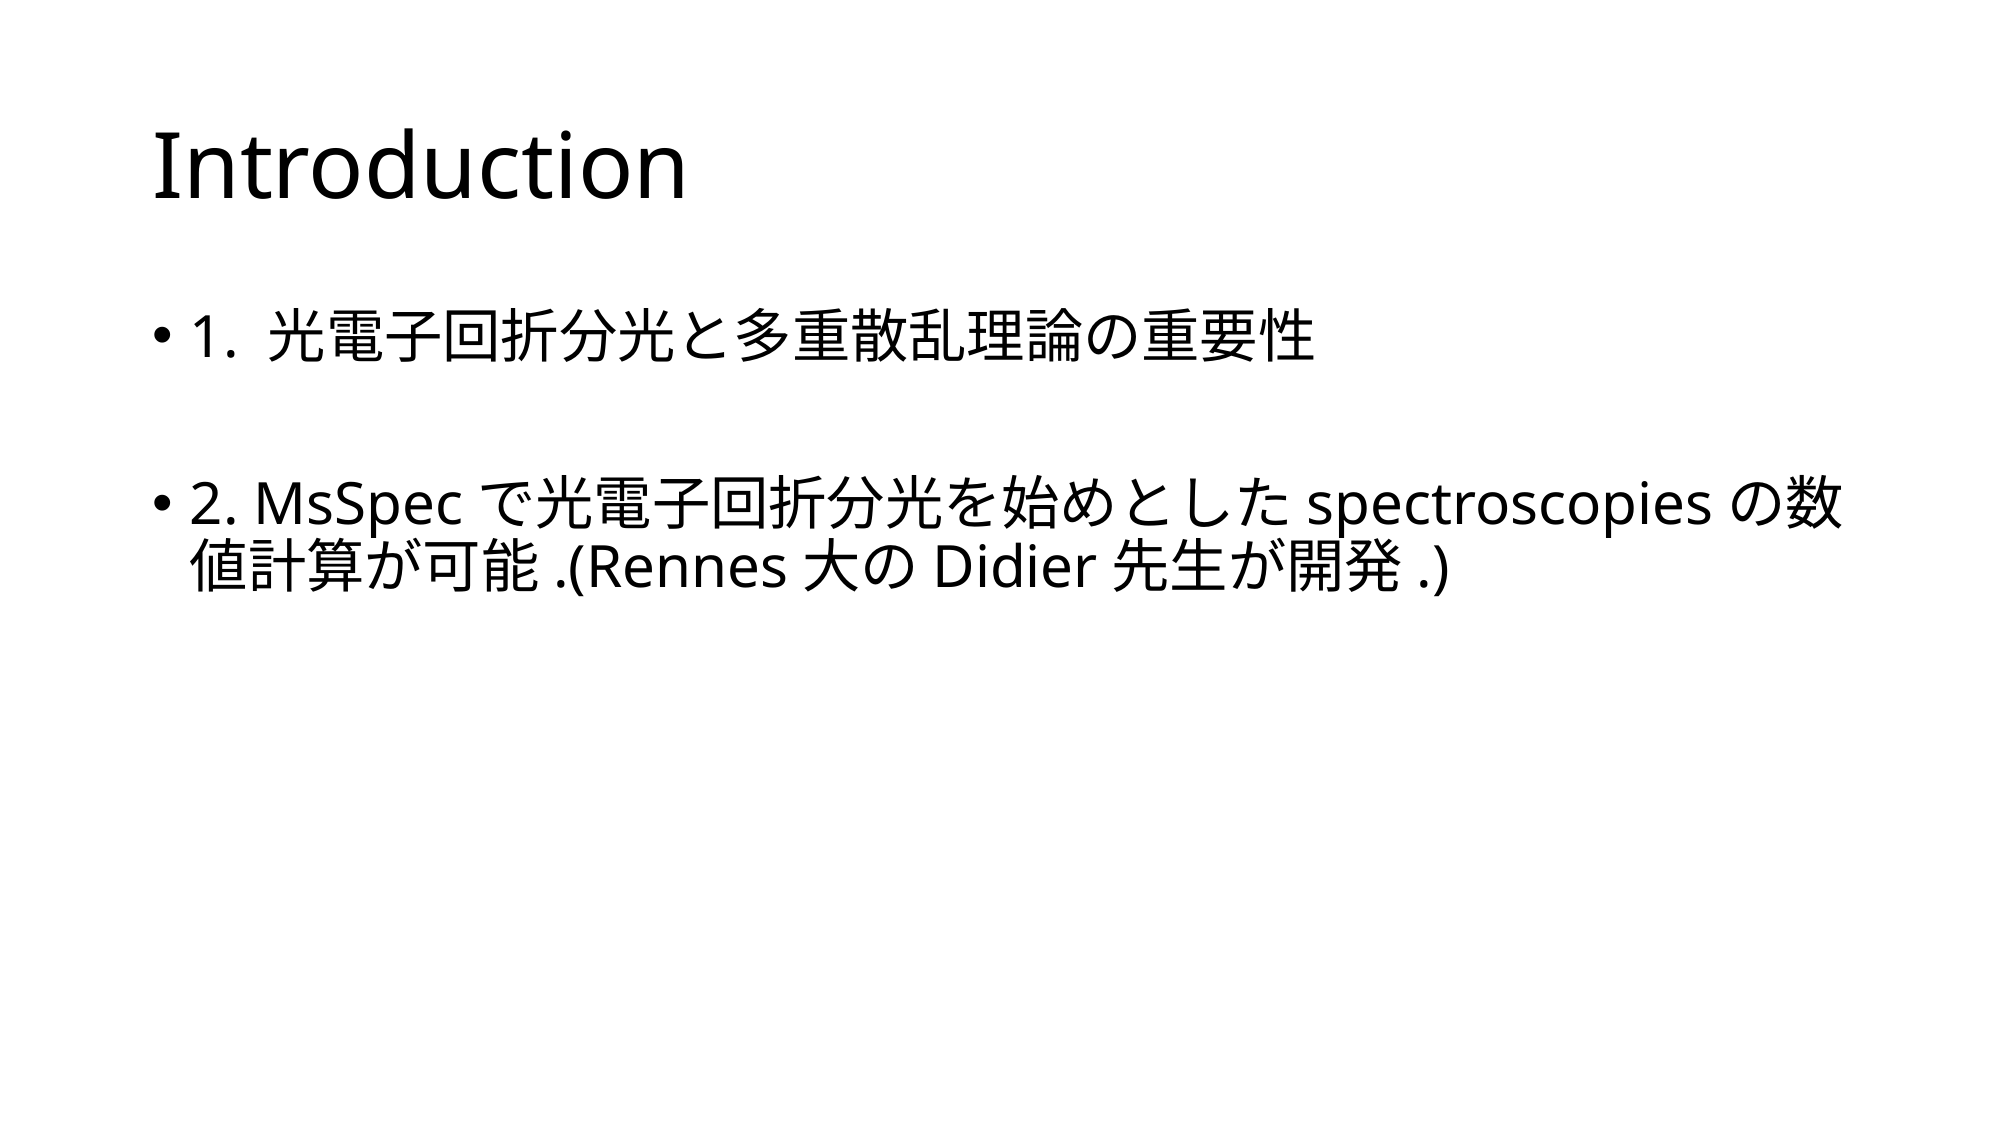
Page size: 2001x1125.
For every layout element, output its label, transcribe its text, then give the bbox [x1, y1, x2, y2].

list 1. 光電子回折分光と多重散乱理論の重要性 2. MsSpecで光電子回折分光を始めとしたspectroscopiesの数値計算が可能.(Rennes大のDidier先生が開発.) [137, 299, 1863, 1014]
title Introduction [137, 59, 1863, 278]
